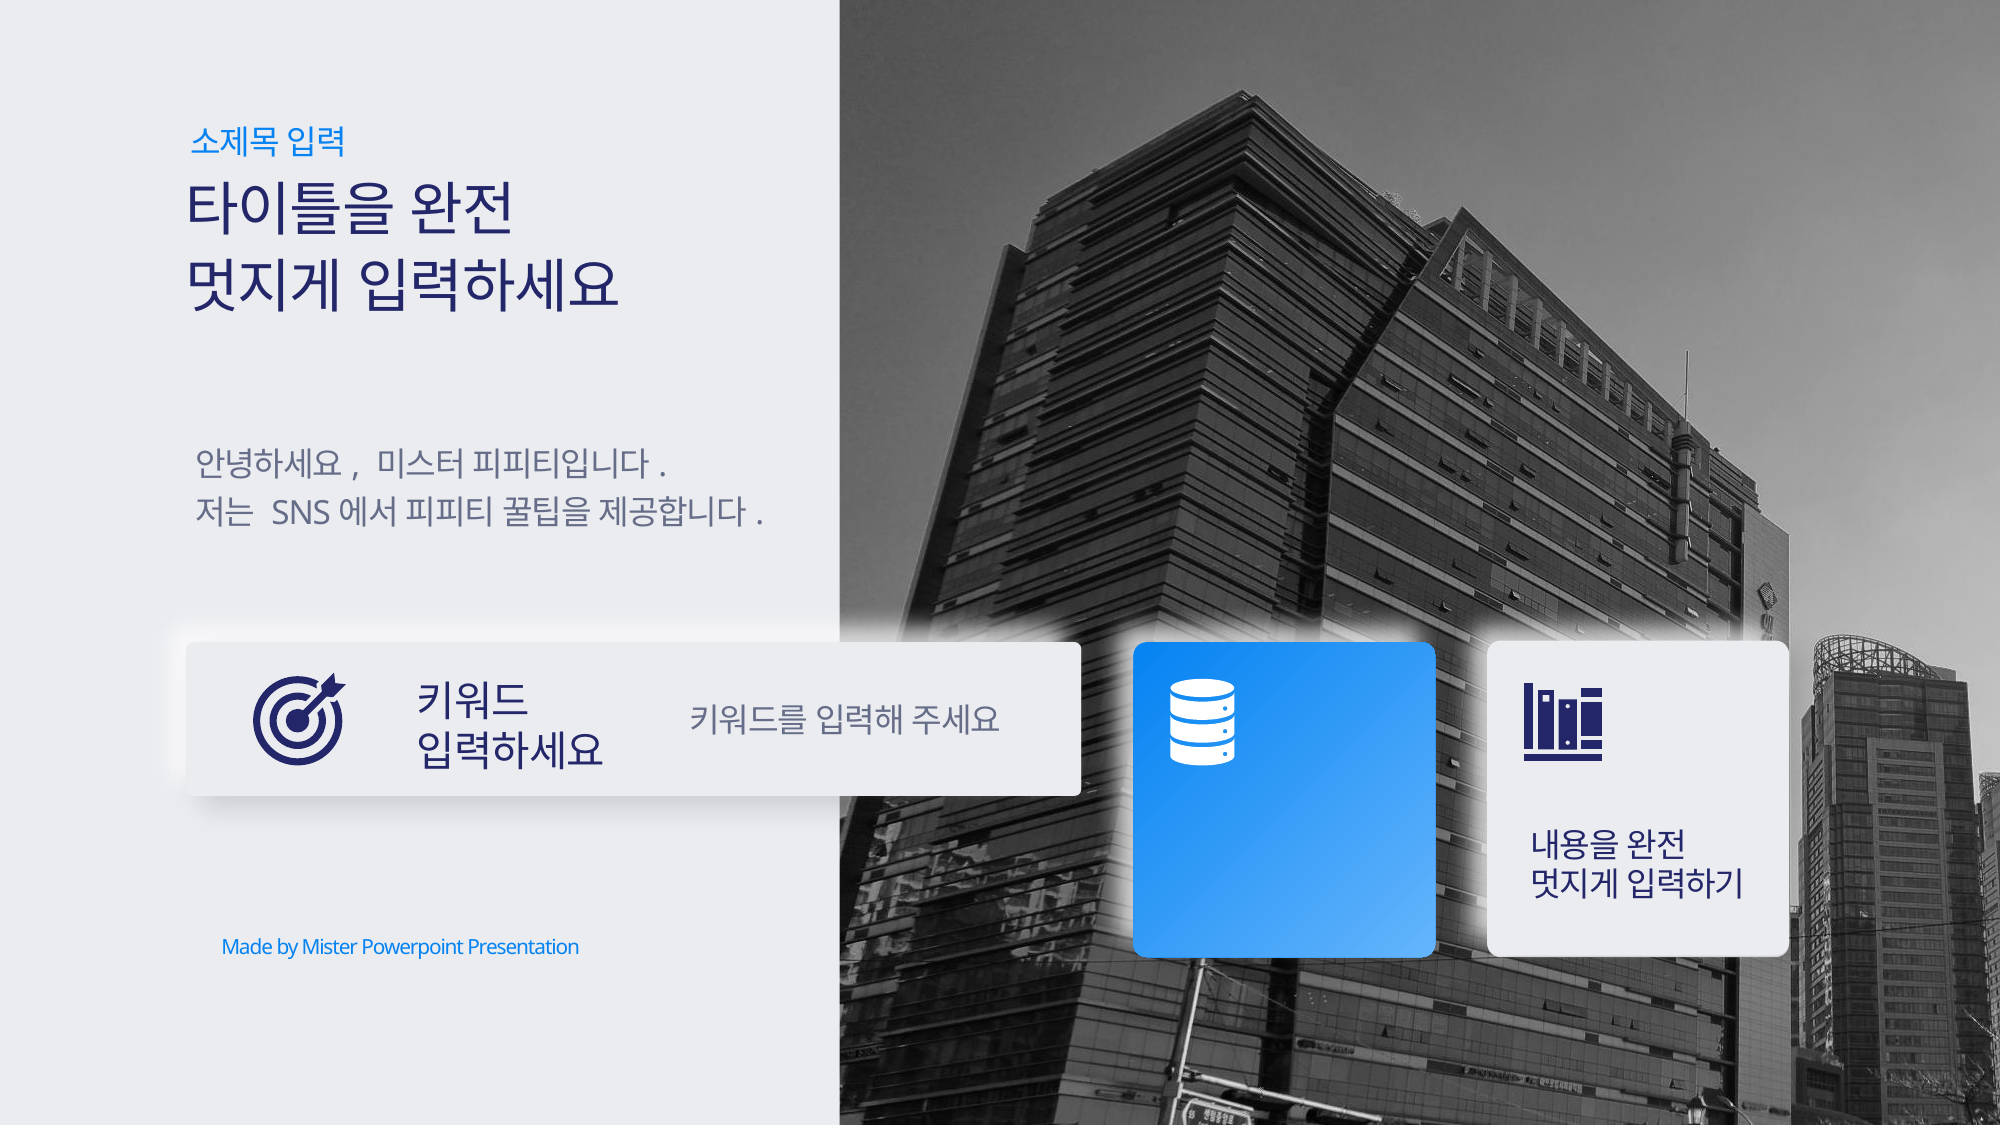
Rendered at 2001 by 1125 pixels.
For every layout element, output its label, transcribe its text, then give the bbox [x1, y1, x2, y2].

picture [839, 0, 2000, 1125]
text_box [253, 672, 346, 766]
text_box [1524, 683, 1602, 761]
text_box 안녕하세요, 미스터 피피티입니다. 저는 SNS에서 피피티 꿀팁을 제공합니다. [195, 434, 765, 531]
text_box Made by Mister Powerpoint Presentation [221, 928, 580, 959]
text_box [1487, 640, 1790, 958]
text_box 타이틀을 완전 멋지게 입력하세요 [184, 165, 645, 320]
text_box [1133, 642, 1436, 958]
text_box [1170, 678, 1235, 766]
text_box 소제목 입력 [190, 120, 348, 161]
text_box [186, 642, 1082, 796]
